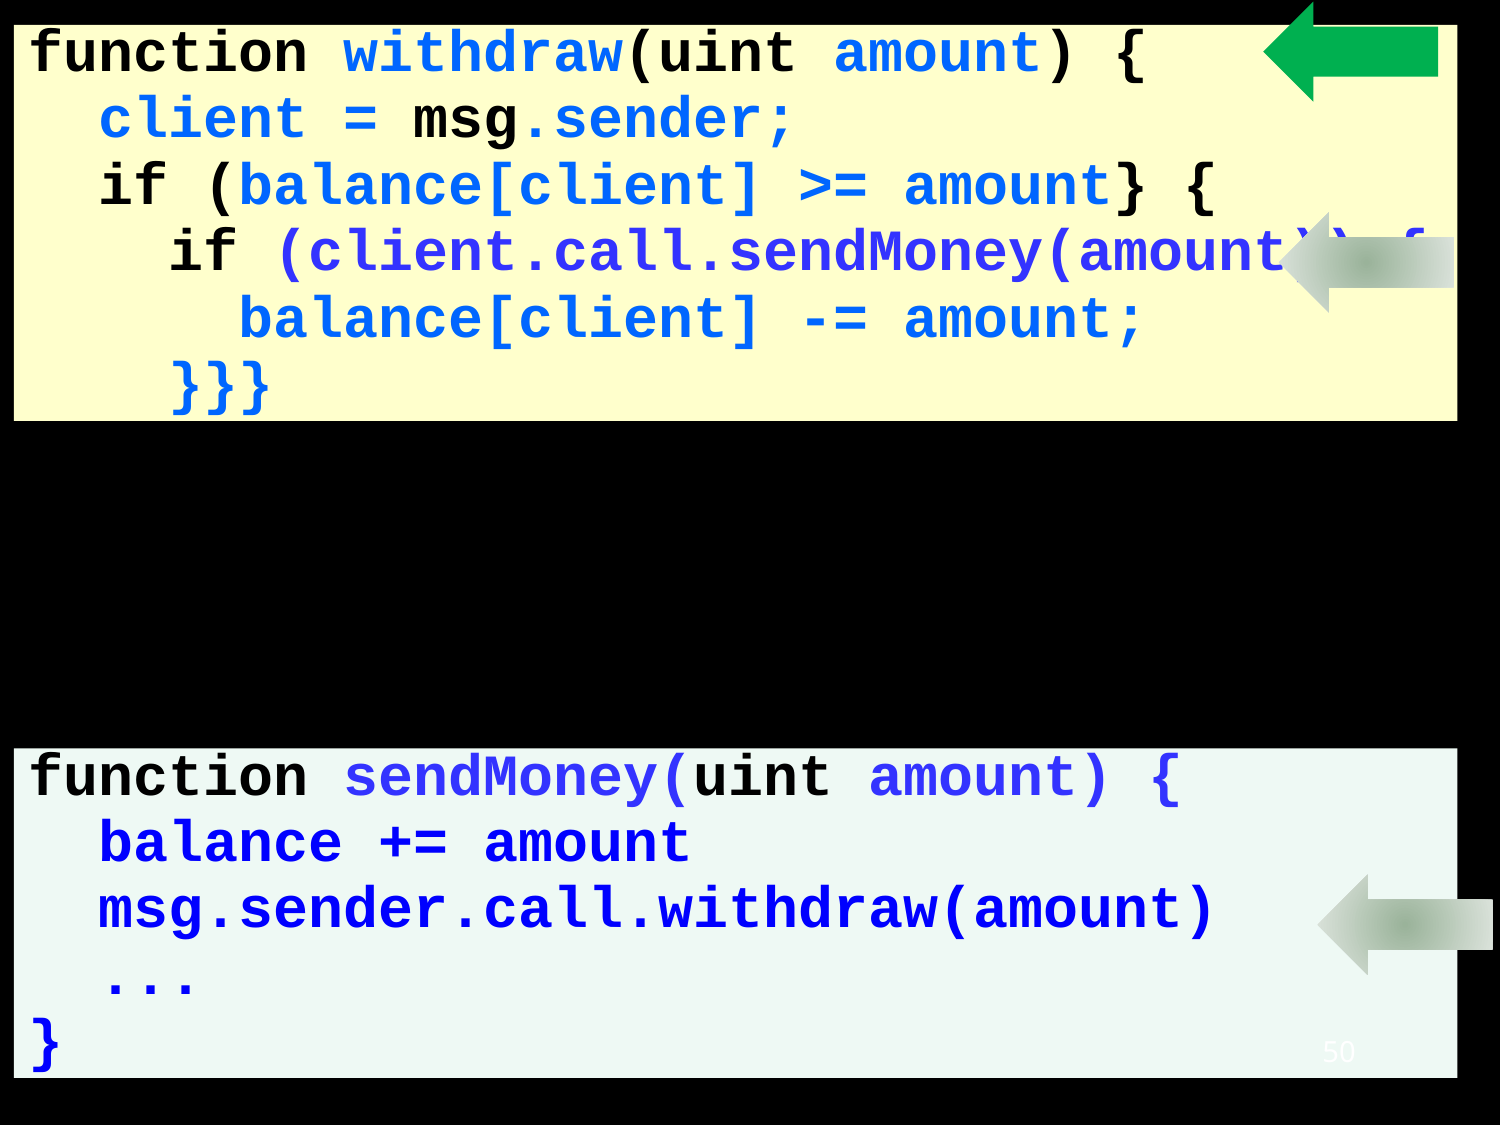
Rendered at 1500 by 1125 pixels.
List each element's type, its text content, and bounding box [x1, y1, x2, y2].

text_box [1276, 210, 1457, 315]
text_box 50 [1058, 1025, 1371, 1101]
text_box function sendMoney(uint amount) { balance += amount msg.sender.call.withdraw(amount) ... } [13, 748, 1458, 1078]
text_box function withdraw(uint amount) { client = msg.sender; if (balance[client] >= amount} { if (client.call.sendMoney(amount)) { balance[client] -= amount; }}} [13, 24, 1458, 421]
text_box [1261, 0, 1441, 104]
text_box [1315, 872, 1495, 977]
